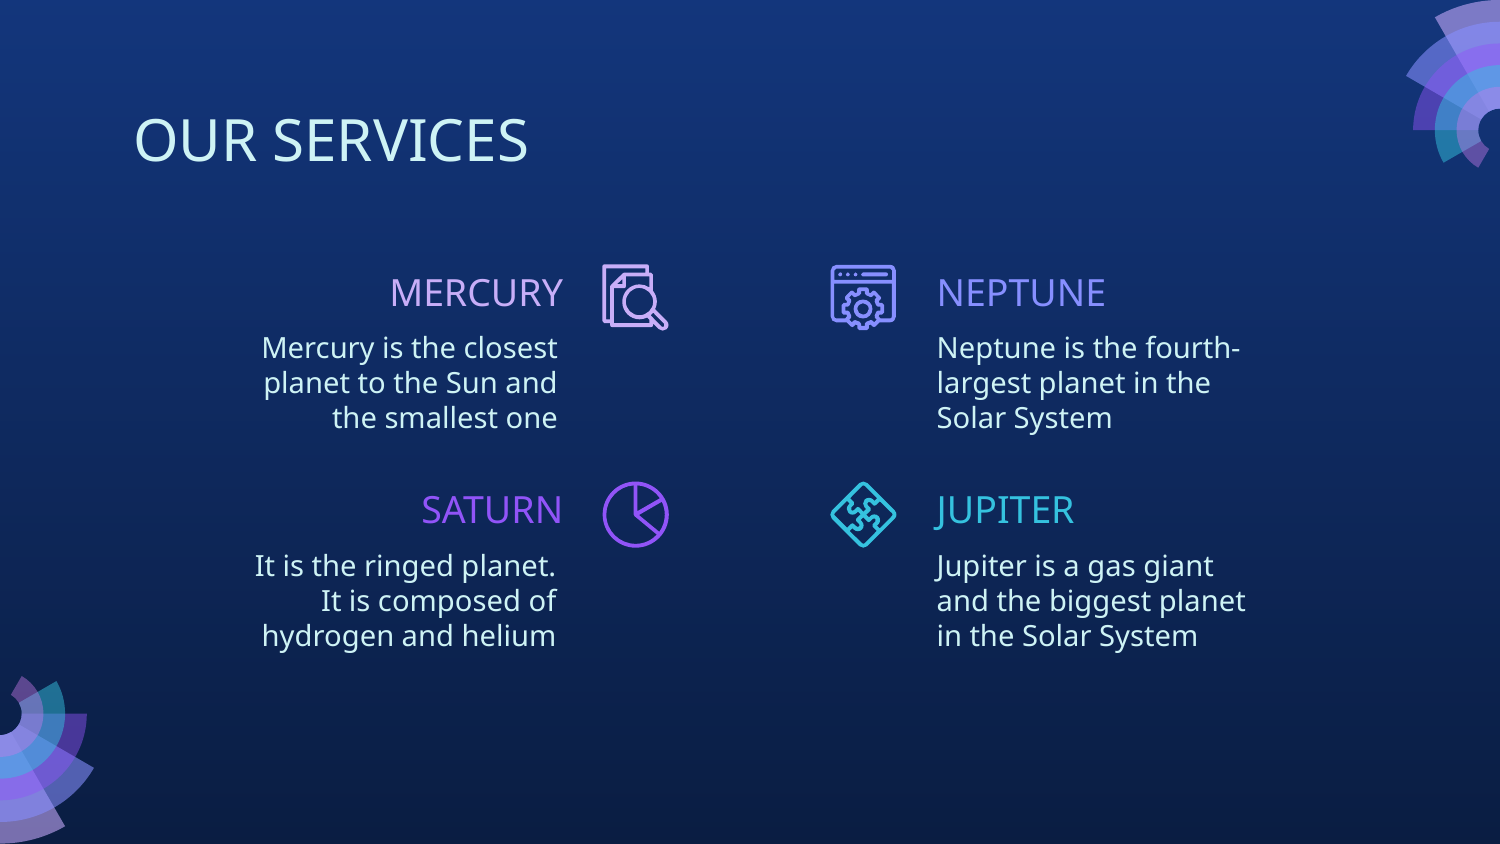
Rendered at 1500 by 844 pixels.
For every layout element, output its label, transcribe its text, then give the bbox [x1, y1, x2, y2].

subtitle Neptune is the fourth-largest planet in the Solar System [921, 314, 1268, 448]
text_box [830, 481, 897, 548]
subtitle It is the ringed planet. It is composed of hydrogen and helium [232, 531, 579, 666]
subtitle Jupiter is a gas giant and the biggest planet in the Solar System [921, 531, 1268, 666]
subtitle SATURN [302, 482, 579, 531]
subtitle Mercury is the closest planet to the Sun and the smallest one [232, 314, 579, 448]
subtitle JUPITER [921, 482, 1198, 531]
title OUR SERVICES [118, 88, 1382, 183]
subtitle MERCURY [302, 265, 579, 314]
text_box [602, 264, 669, 331]
text_box [602, 481, 669, 548]
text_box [830, 264, 897, 331]
subtitle NEPTUNE [921, 265, 1198, 314]
